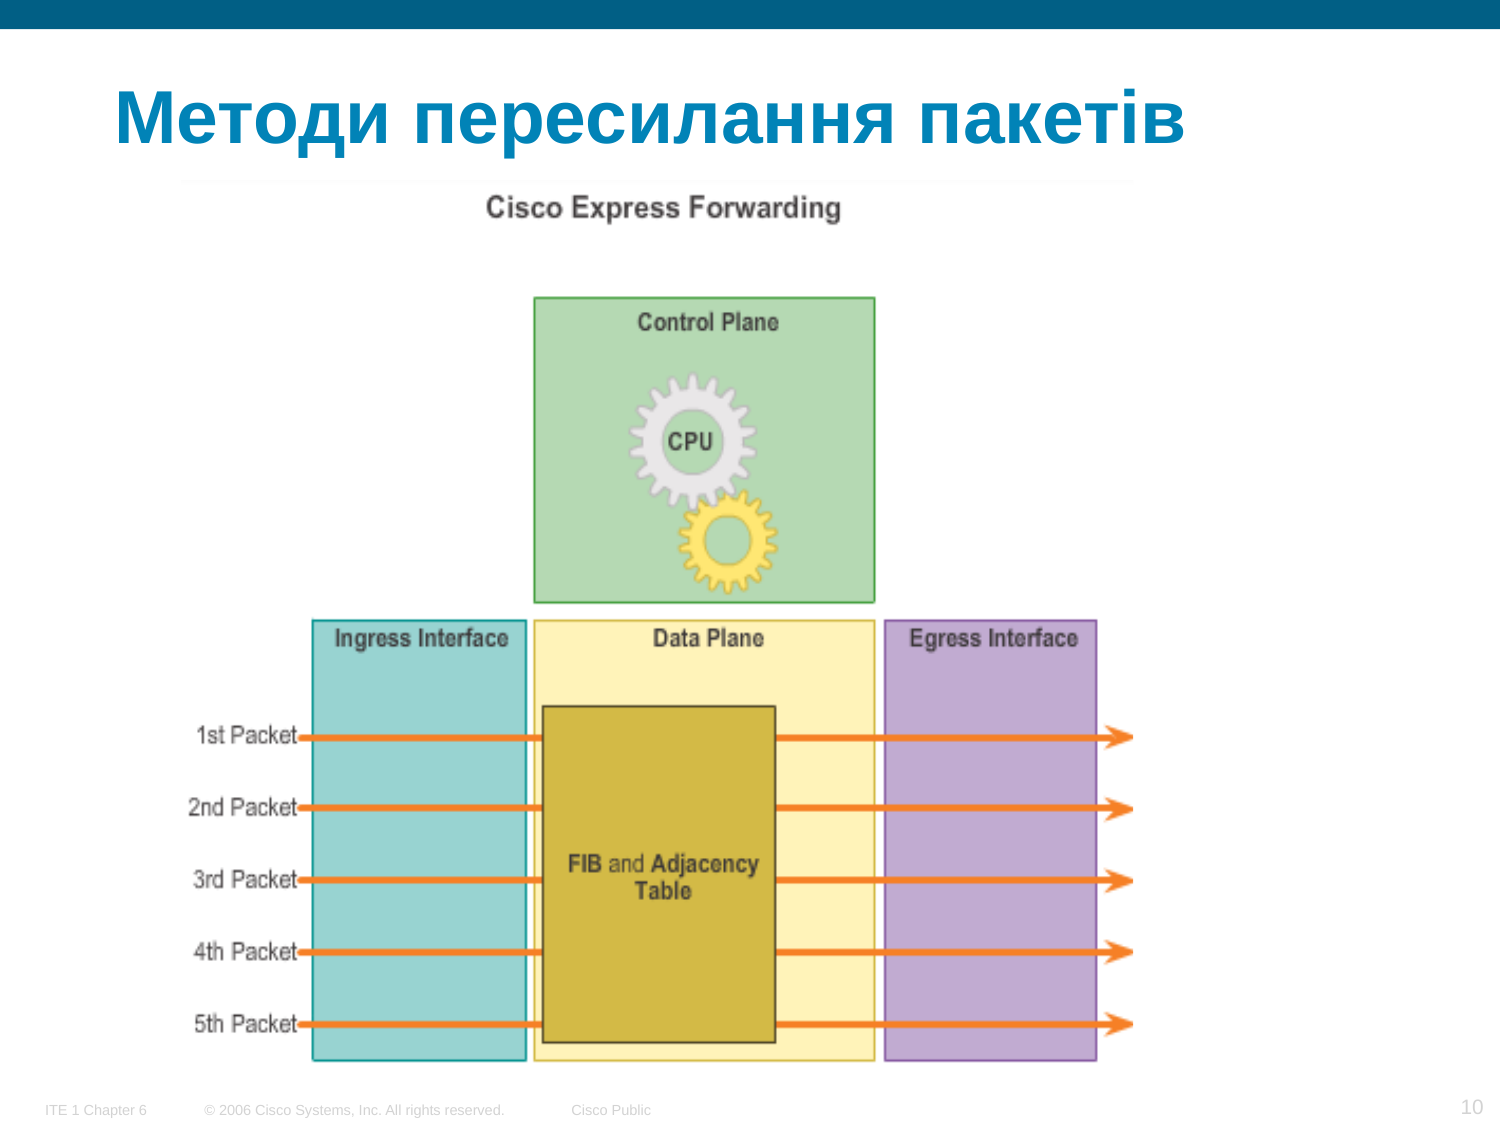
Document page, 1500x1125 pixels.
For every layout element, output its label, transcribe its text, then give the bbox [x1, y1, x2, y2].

title Методи пересилання пакетів [100, 28, 1438, 167]
picture [180, 180, 1134, 1072]
